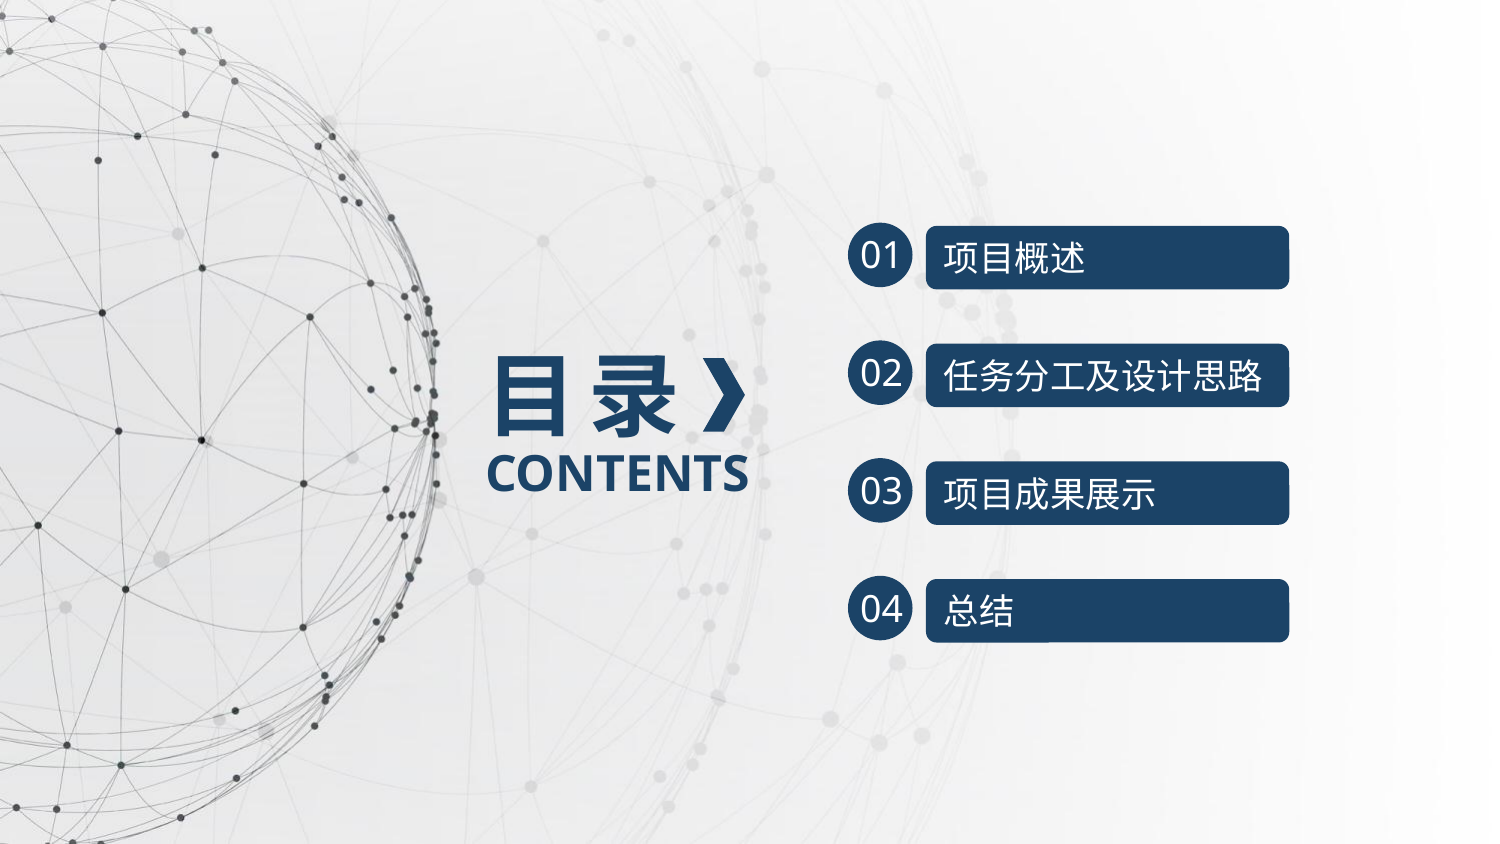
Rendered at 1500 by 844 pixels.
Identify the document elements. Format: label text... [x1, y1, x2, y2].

picture [0, 0, 1500, 844]
text_box [701, 357, 747, 433]
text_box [842, 340, 921, 405]
text_box 项目成果展示 [925, 461, 1290, 525]
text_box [842, 222, 921, 288]
text_box 目 录 [470, 330, 823, 455]
text_box 项目概述 [925, 225, 1290, 290]
text_box 总结 [925, 579, 1290, 643]
text_box CONTENTS [470, 433, 817, 509]
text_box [842, 458, 921, 523]
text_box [842, 575, 921, 641]
text_box 任务分工及设计思路 [925, 343, 1290, 408]
